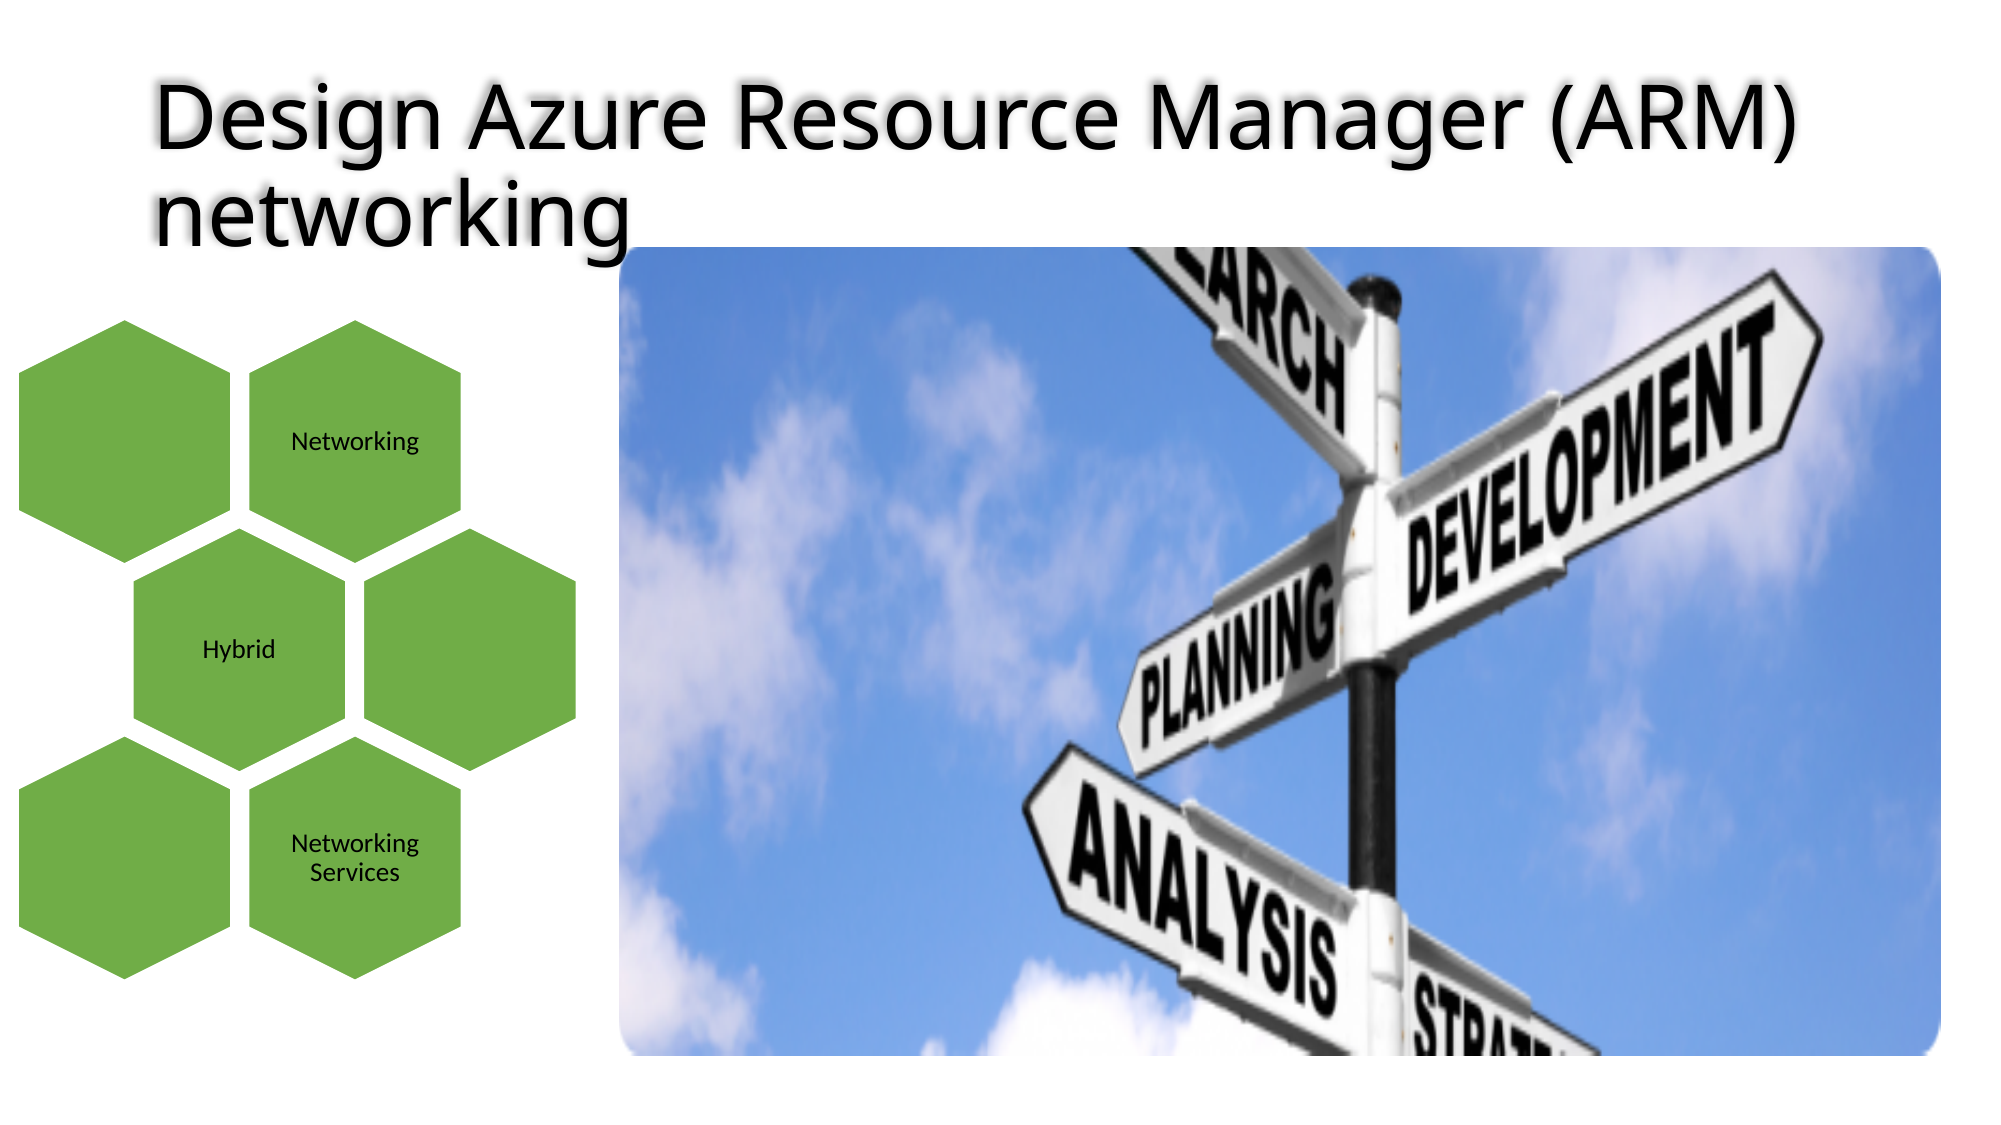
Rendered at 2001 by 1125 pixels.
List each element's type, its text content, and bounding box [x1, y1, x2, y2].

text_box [0, 245, 742, 1055]
title Design Azure Resource Manager (ARM) networking [137, 59, 1863, 247]
picture [619, 247, 1941, 1056]
